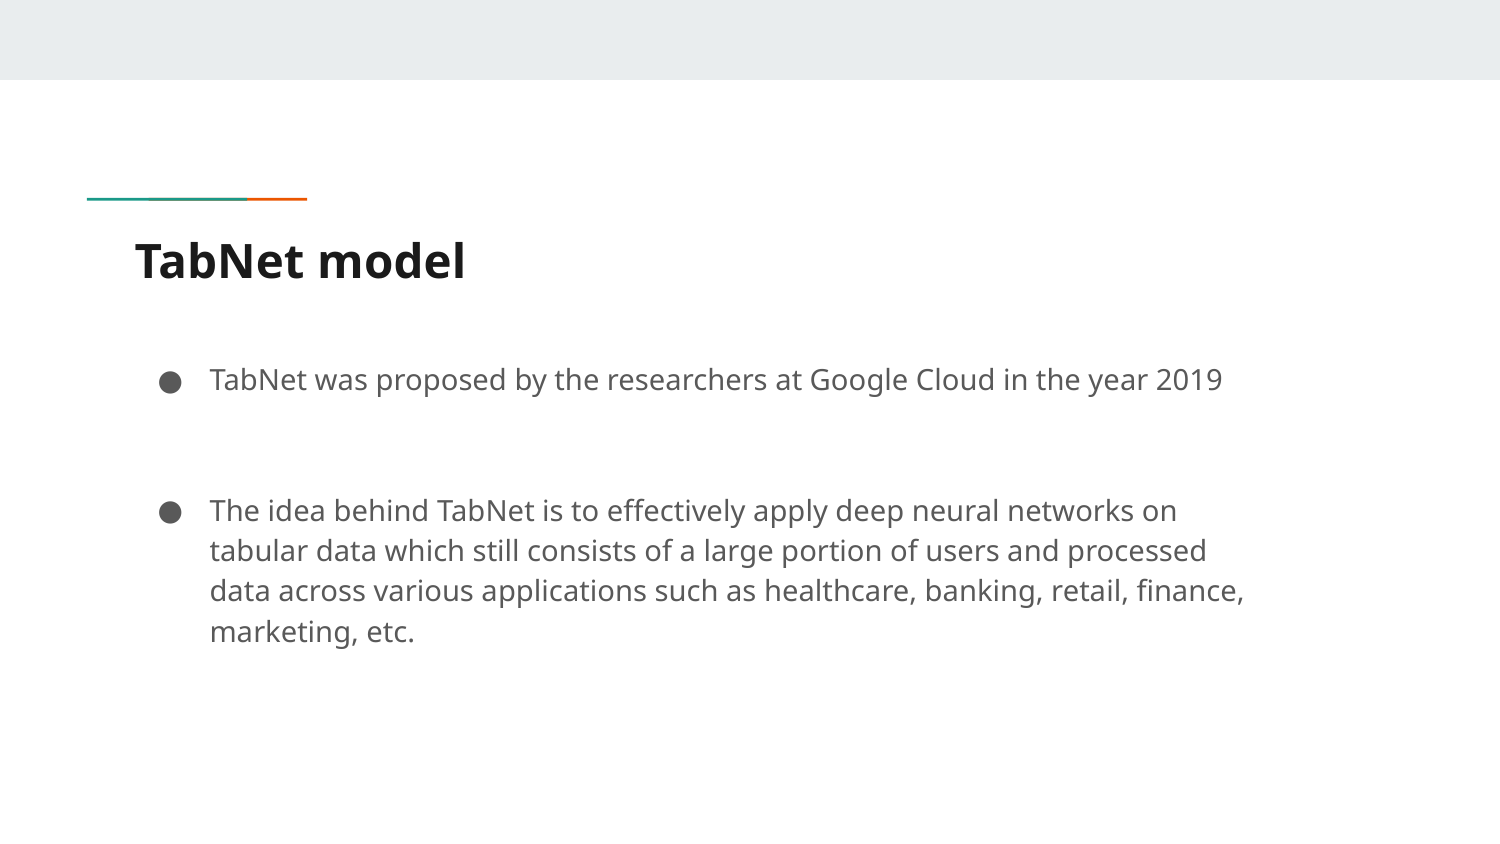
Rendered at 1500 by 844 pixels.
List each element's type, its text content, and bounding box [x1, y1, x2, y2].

title TabNet model [119, 216, 1381, 305]
list TabNet was proposed by the researchers at Google Cloud in the year 2019 The idea behind TabNet is to effectively apply deep neural networks on tabular data which still consists of a large portion of users and processed data across various applications such as healthcare, banking, retail, finance, marketing, etc. [119, 341, 1290, 712]
